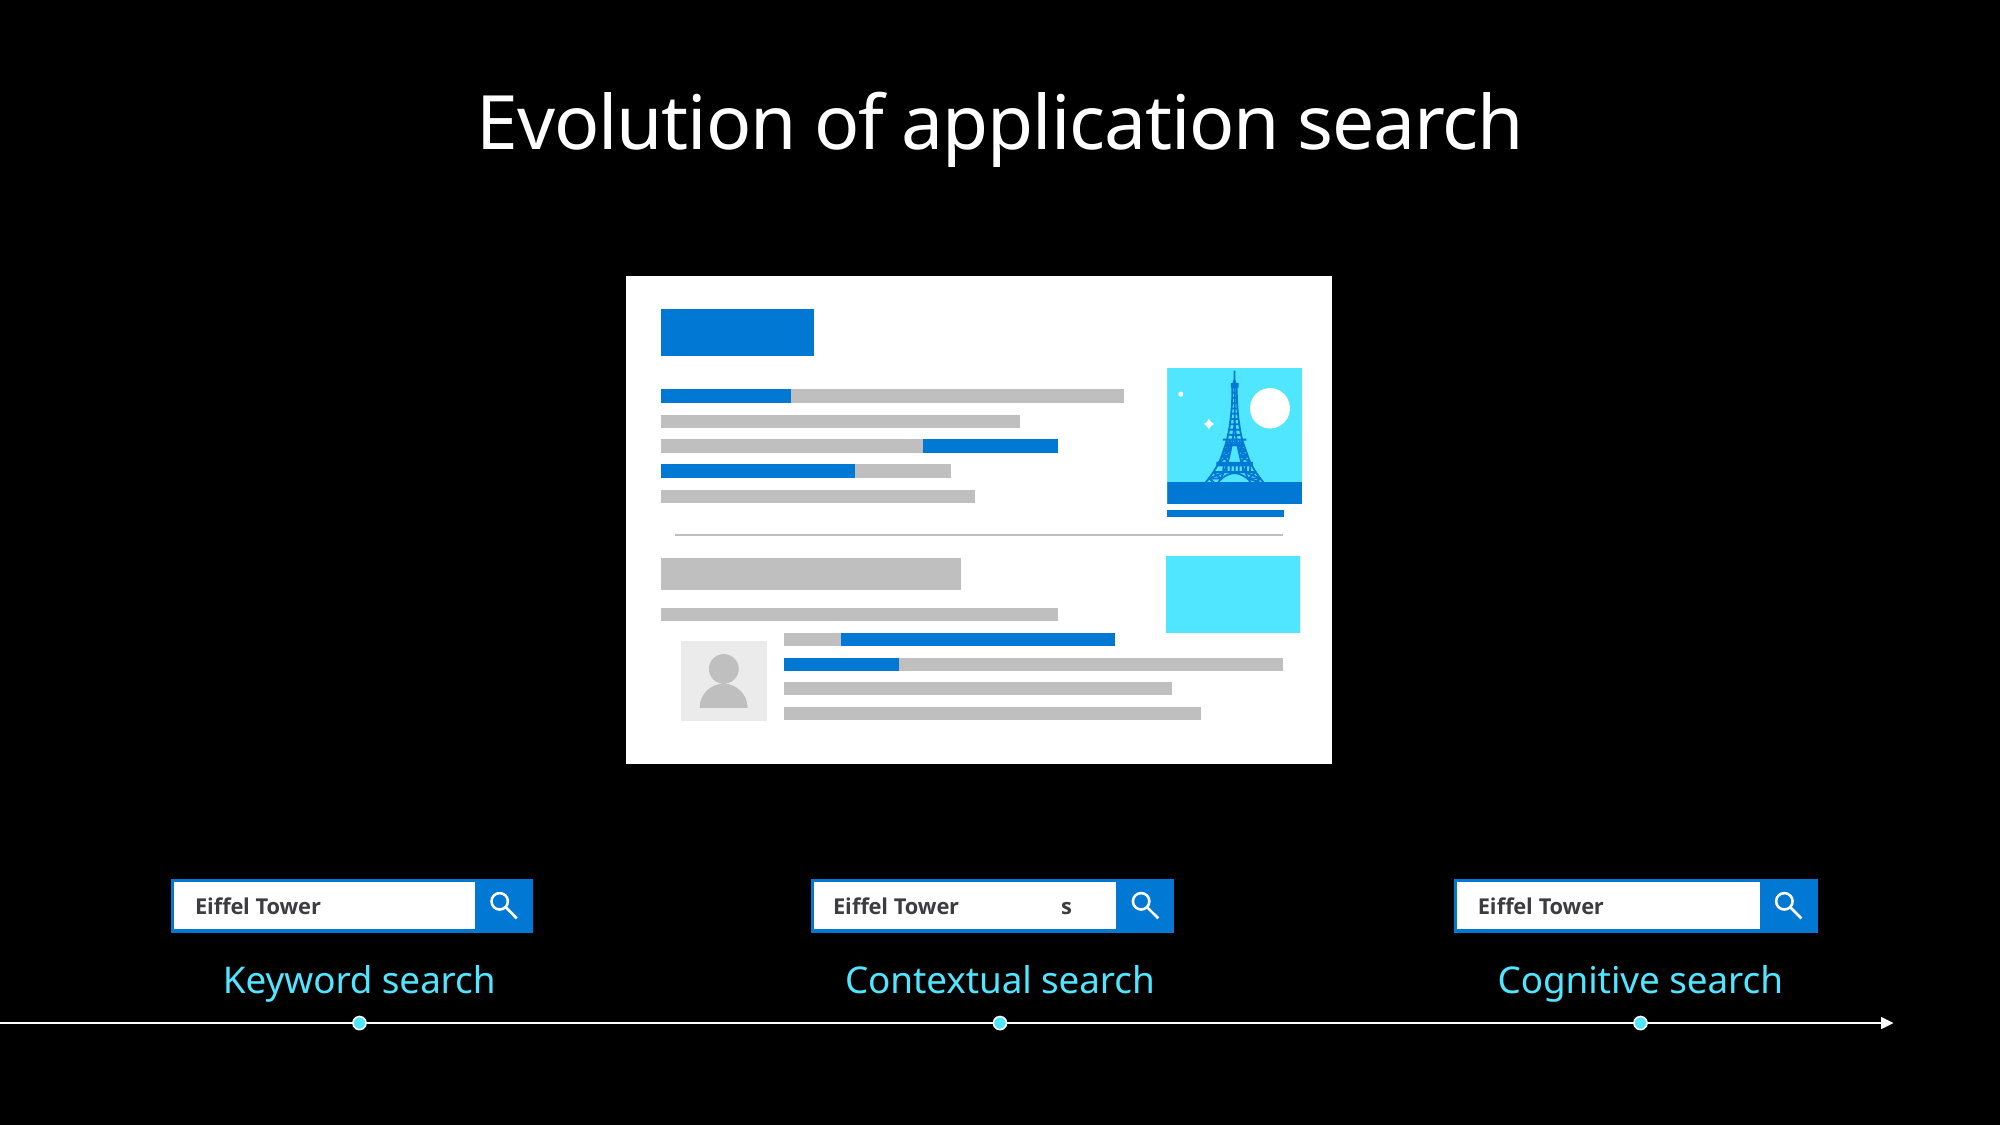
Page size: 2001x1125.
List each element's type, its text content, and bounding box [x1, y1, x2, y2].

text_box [844, 672, 940, 733]
text_box Eiffel Tower [1455, 879, 1760, 932]
text_box Eiffel Tower [172, 879, 476, 932]
text_box [784, 682, 844, 696]
text_box Cognitive search [1456, 956, 1825, 1001]
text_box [1774, 891, 1803, 920]
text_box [489, 891, 518, 920]
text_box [1131, 891, 1160, 920]
text_box [1633, 1024, 1648, 1031]
text_box [476, 879, 532, 932]
text_box Eiffel Tower [832, 892, 1062, 927]
text_box [1633, 1015, 1648, 1022]
text_box [1117, 879, 1174, 932]
title Evolution of application search [96, 75, 1904, 166]
text_box Keyword search [175, 956, 544, 1001]
text_box [784, 707, 844, 721]
text_box [992, 1015, 1008, 1022]
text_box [660, 308, 1303, 672]
text_box [352, 1015, 367, 1022]
text_box [626, 275, 1332, 764]
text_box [680, 672, 767, 722]
text_box famous tower in Paris [811, 879, 1117, 932]
text_box [940, 707, 1201, 721]
text_box [940, 682, 1172, 696]
text_box [352, 1024, 367, 1031]
text_box Contextual search [816, 956, 1184, 1001]
text_box [992, 1024, 1008, 1031]
text_box [1760, 879, 1817, 932]
